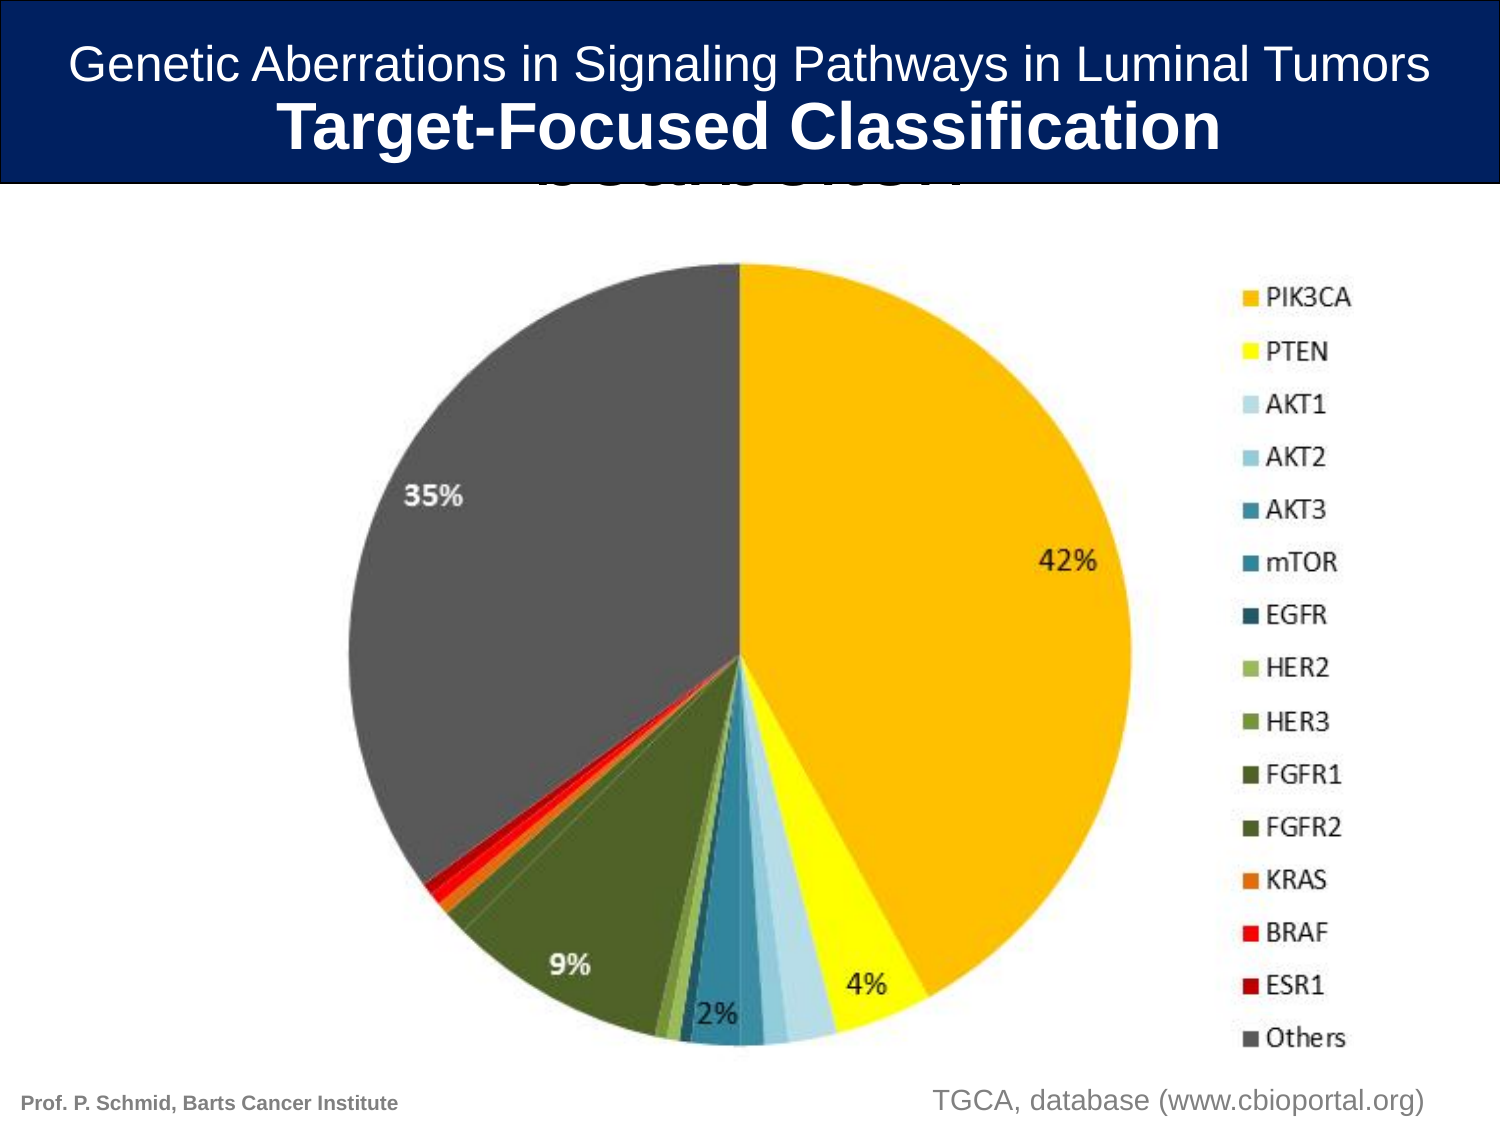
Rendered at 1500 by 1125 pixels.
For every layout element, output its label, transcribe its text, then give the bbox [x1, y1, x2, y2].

picture [1198, 266, 1354, 1064]
text_box TGCA, database (www.cbioportal.org) [499, 1073, 1441, 1124]
picture [324, 243, 1164, 1064]
text_box Genetic Aberrations in Signaling Pathways in Luminal Tumors Target-Focused Classification [0, 7, 1500, 195]
